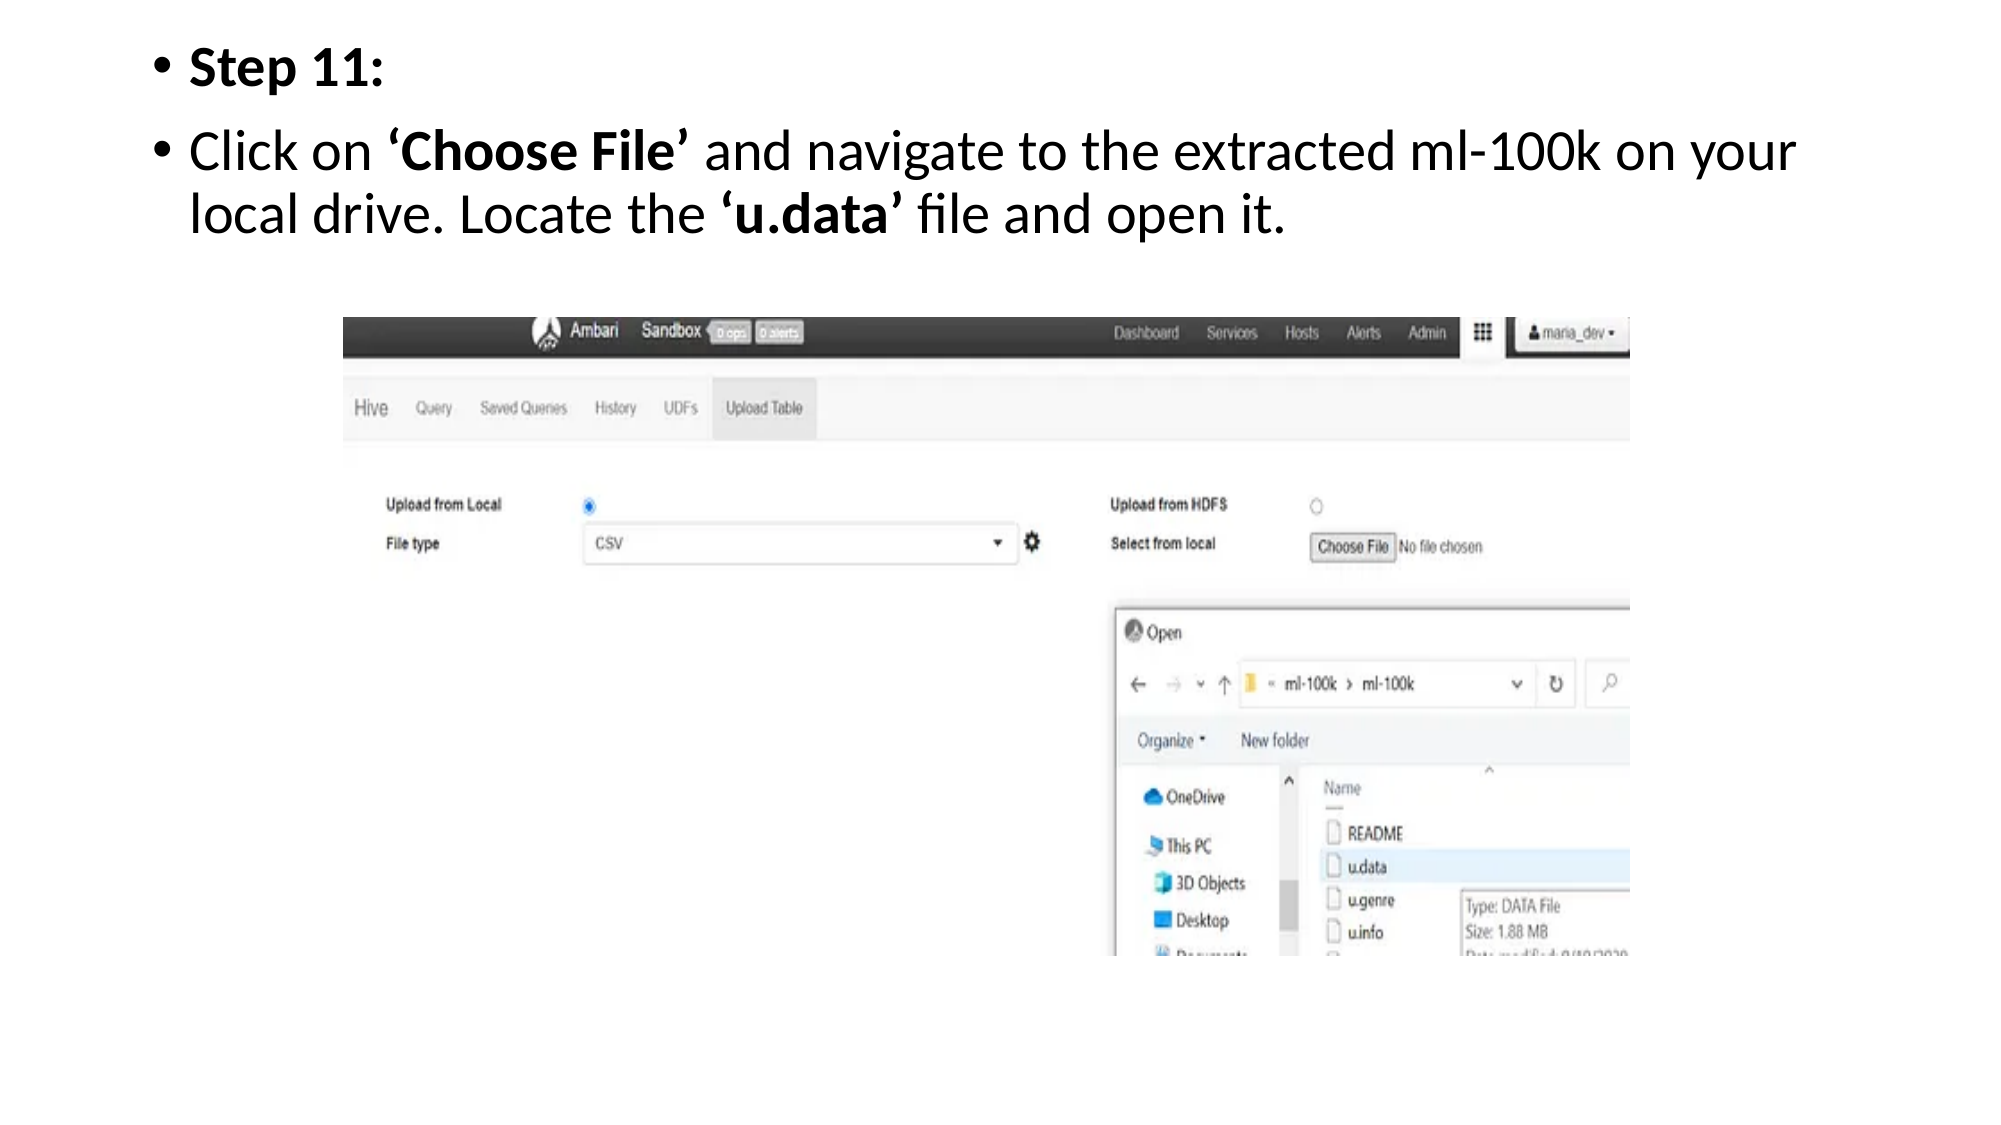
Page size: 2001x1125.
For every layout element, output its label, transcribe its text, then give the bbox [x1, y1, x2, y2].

list Step 11: Click on ‘Choose File’ and navigate to the extracted ml-100k on your local drive. Locate the ‘u.data’ file and open it. [137, 29, 1863, 743]
picture [343, 317, 1630, 956]
